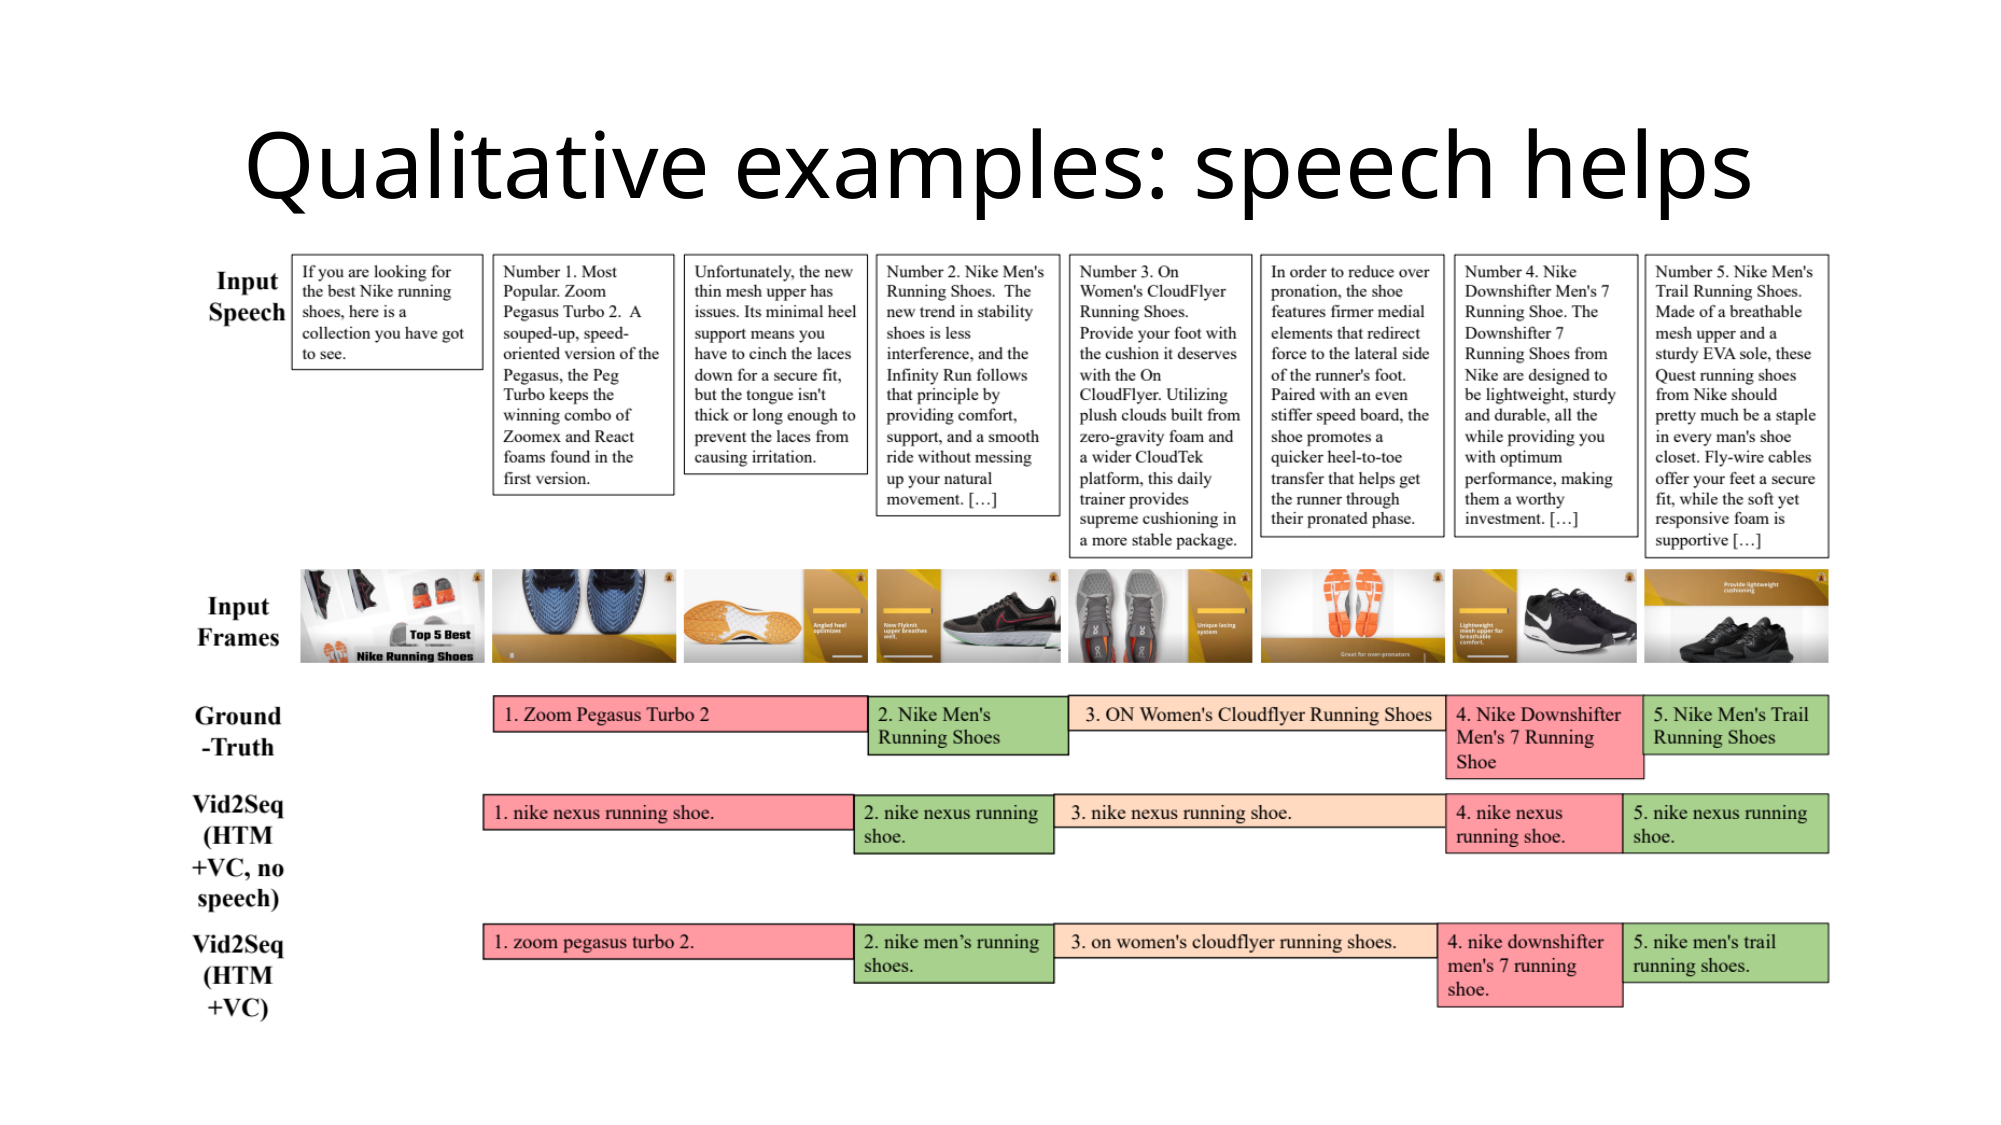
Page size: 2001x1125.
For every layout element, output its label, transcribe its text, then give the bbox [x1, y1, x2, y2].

title Qualitative examples: speech helps [137, 59, 1863, 278]
picture [167, 240, 1833, 1026]
